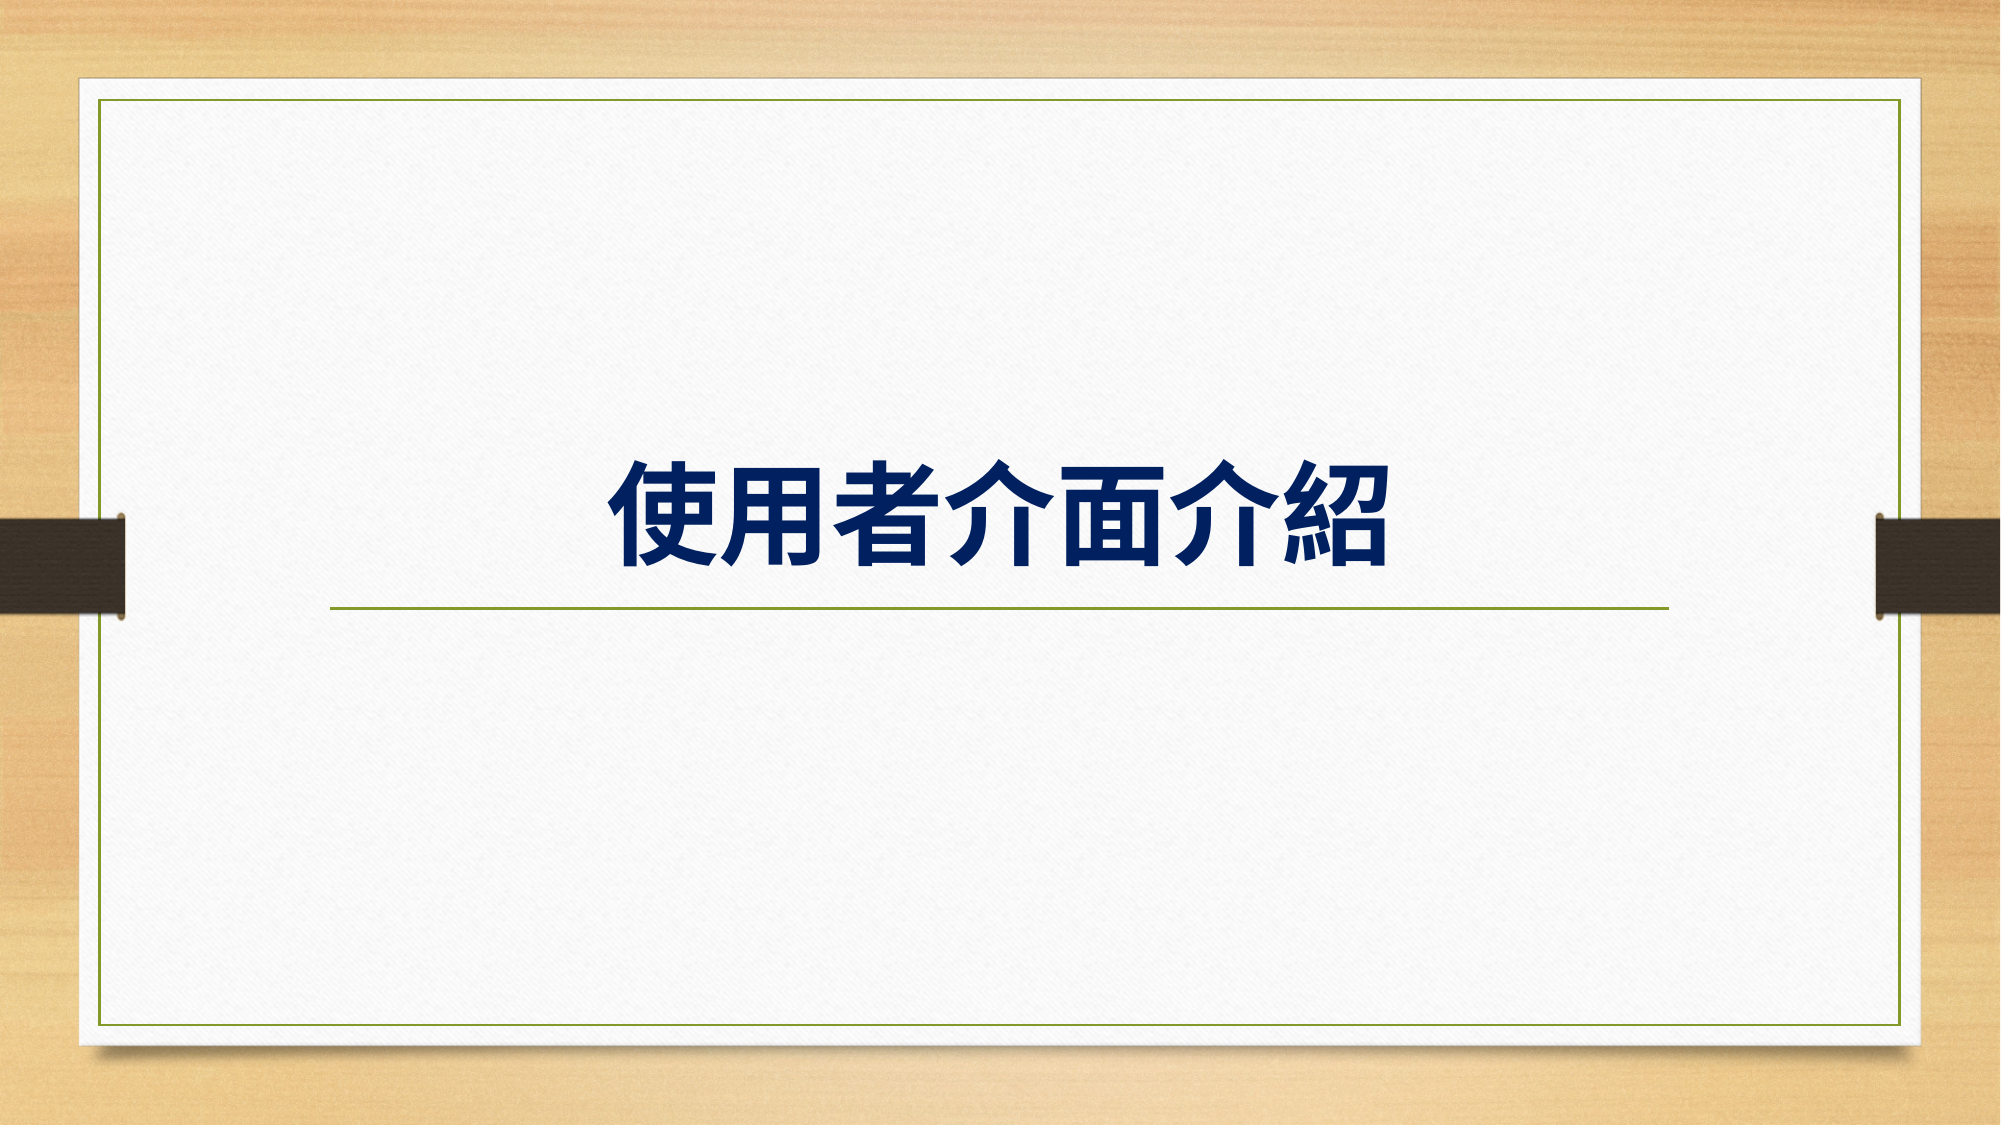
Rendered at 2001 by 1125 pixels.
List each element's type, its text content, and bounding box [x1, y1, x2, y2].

title 使用者介面介紹 [330, 287, 1669, 587]
picture [0, 0, 2001, 1125]
